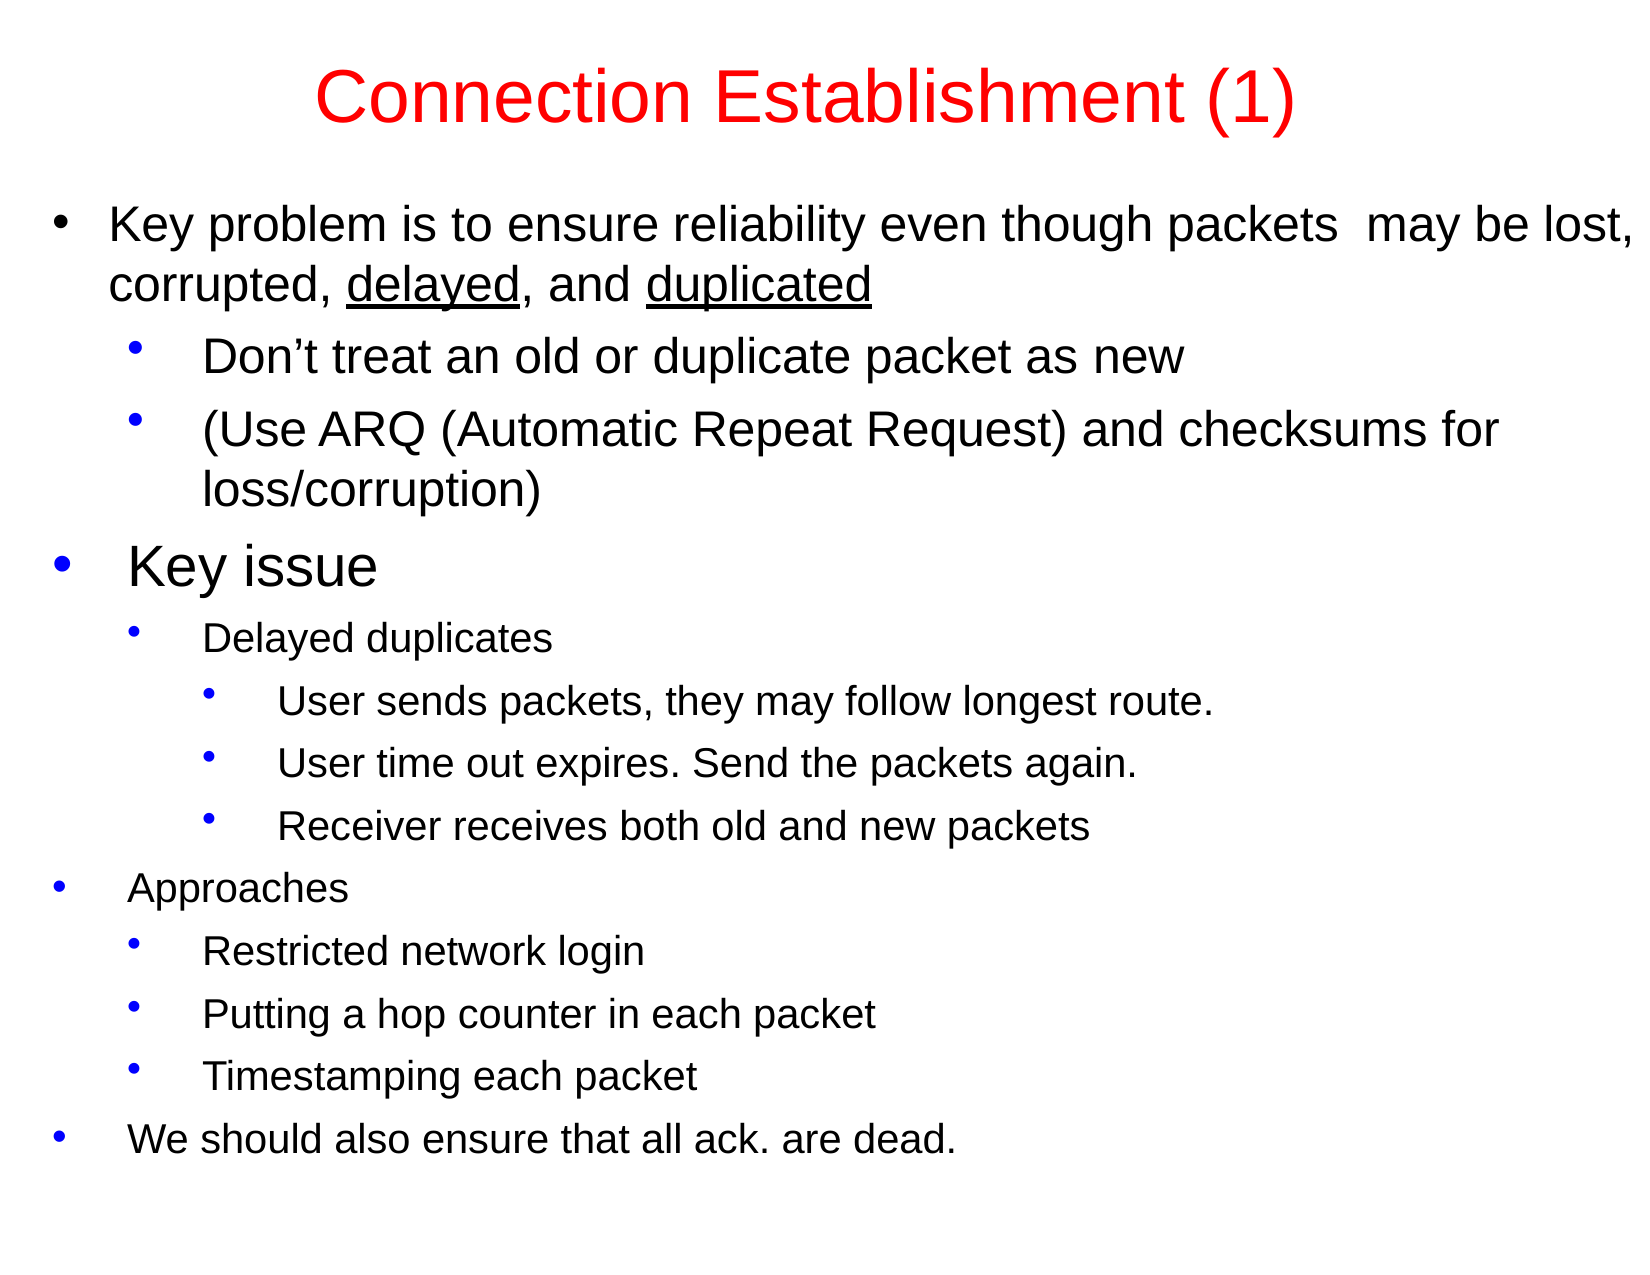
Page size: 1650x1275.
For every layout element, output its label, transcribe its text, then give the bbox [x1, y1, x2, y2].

title Connection Establishment (1) [312, 44, 1300, 188]
text_box Key problem is to ensure reliability even though packets may be lost, corrupted, delayed, and duplicated Don’t treat an old or duplicate packet as new (Use ARQ (Automatic Repeat Request) and checksums for loss/corruption) Key issue Delayed duplicates User sends packets, they may follow longest route. User time out expires. Send the packets again. Receiver receives both old and new packets Approaches Restricted network login Putting a hop counter in each packet Timestamping each packet We should also ensure that all ack. are dead. [50, 188, 1650, 1162]
